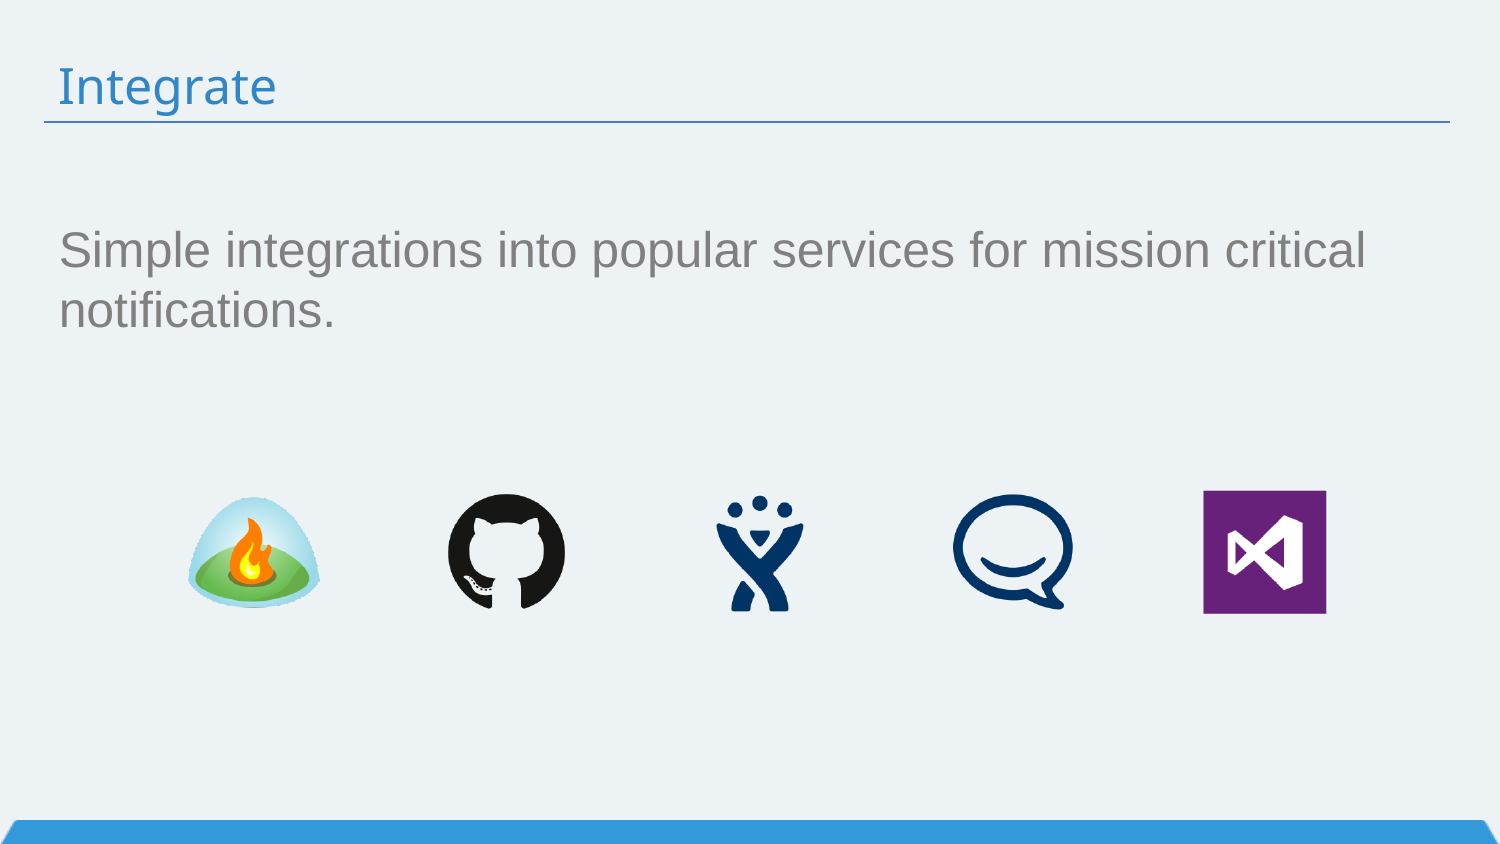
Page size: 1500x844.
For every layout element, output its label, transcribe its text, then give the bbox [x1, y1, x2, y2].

picture [648, 441, 870, 663]
picture [395, 441, 617, 663]
picture [143, 441, 365, 663]
title Integrate [43, 24, 1200, 122]
picture [1154, 441, 1376, 663]
picture [0, 820, 1500, 844]
list Simple integrations into popular services for mission critical notifications. [43, 209, 1448, 782]
picture [901, 441, 1123, 663]
